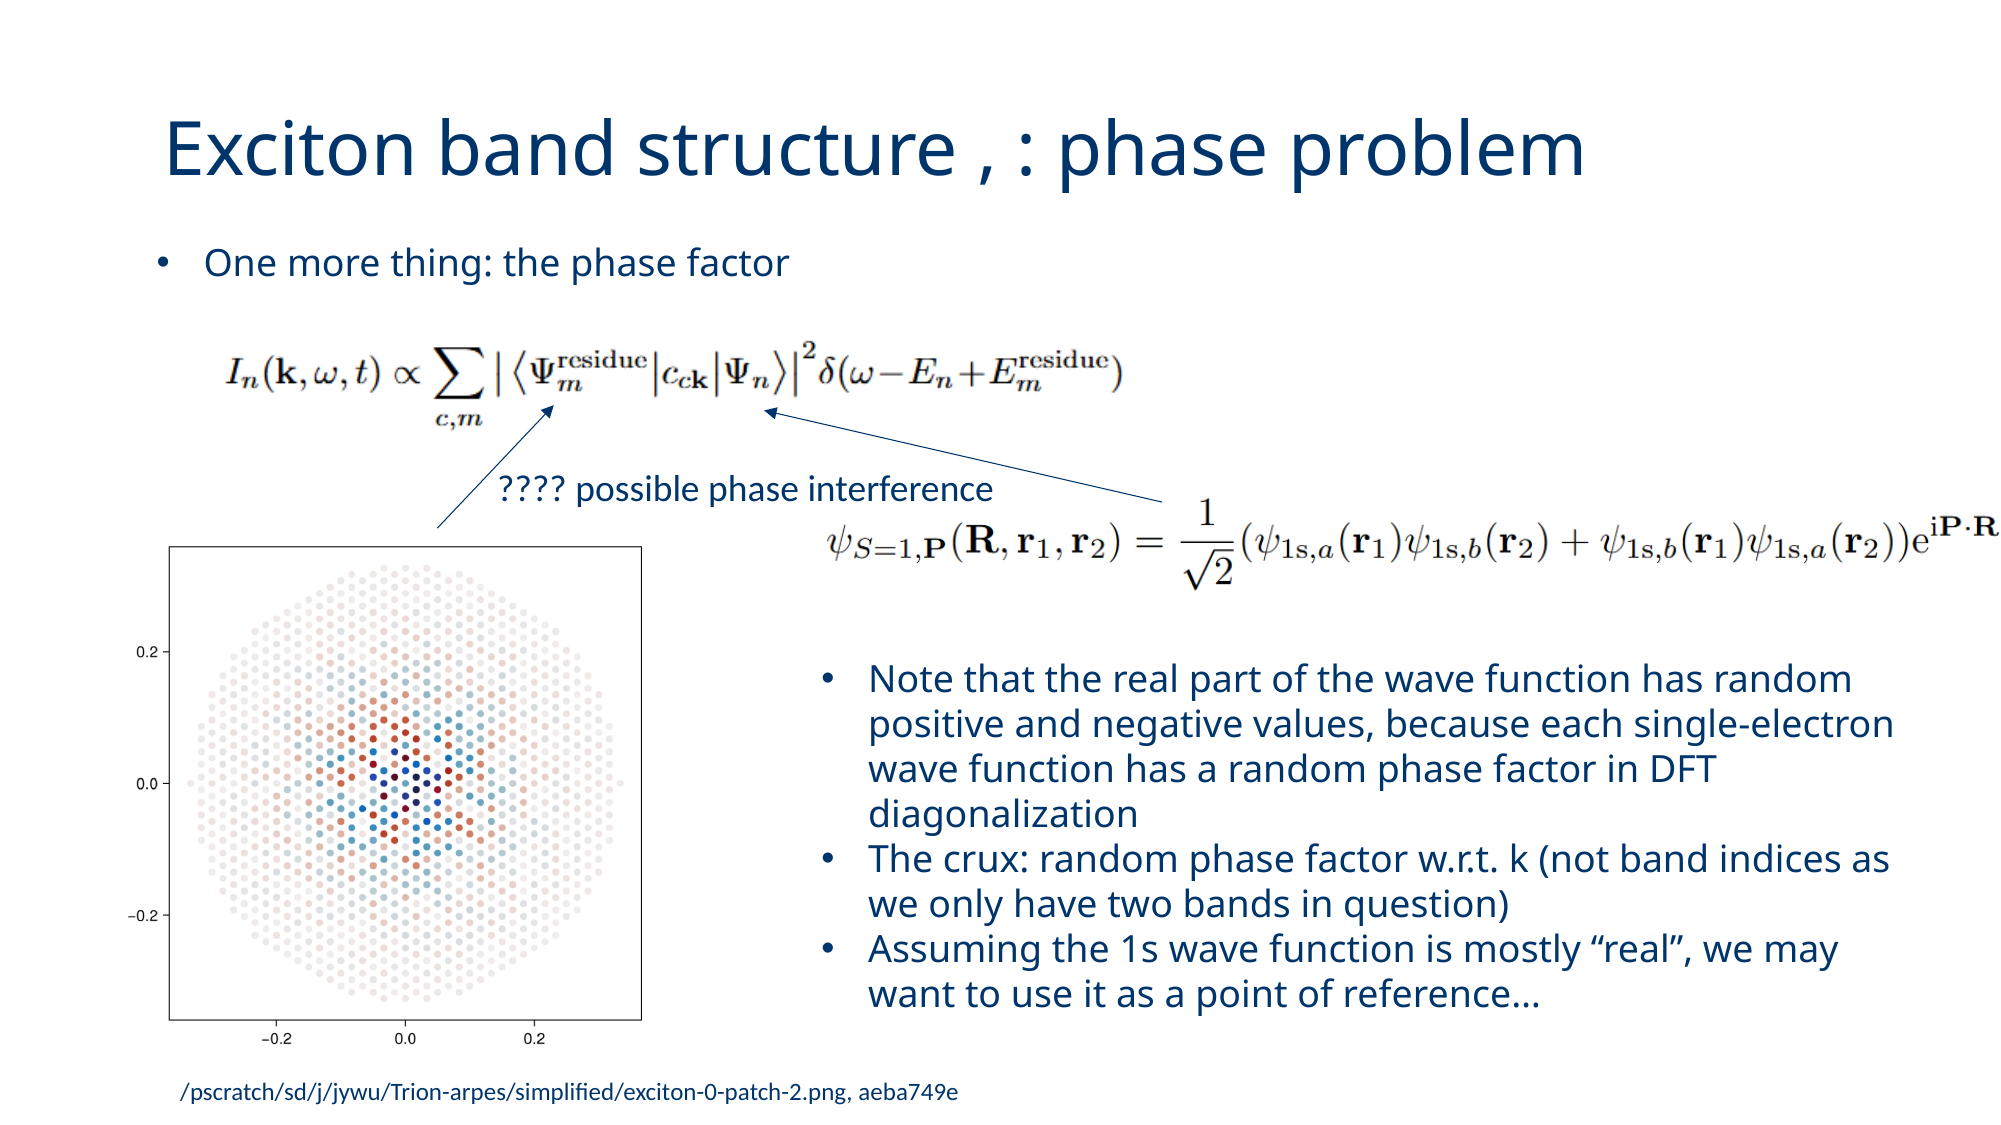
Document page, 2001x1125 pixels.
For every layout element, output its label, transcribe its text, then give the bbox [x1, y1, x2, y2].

text_box ???? possible phase interference [554, 456, 820, 516]
picture [123, 528, 668, 1057]
picture [820, 485, 2000, 600]
text_box Note that the real part of the wave function has random positive and negative values, because each single-electron wave function has a random phase factor in DFT diagonalization The crux: random phase factor w.r.t. k (not band indices as we only have two bands in question) Assuming the 1s wave function is mostly “real”, we may want to use it as a point of reference… [806, 647, 1929, 1023]
picture [193, 307, 1126, 433]
text_box /pscratch/sd/j/jywu/Trion-arpes/simplified/exciton-0-patch-2.png, aeba749e [165, 1067, 976, 1113]
text_box One more thing: the phase factor [141, 231, 1264, 337]
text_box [764, 410, 1163, 503]
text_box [437, 405, 554, 529]
